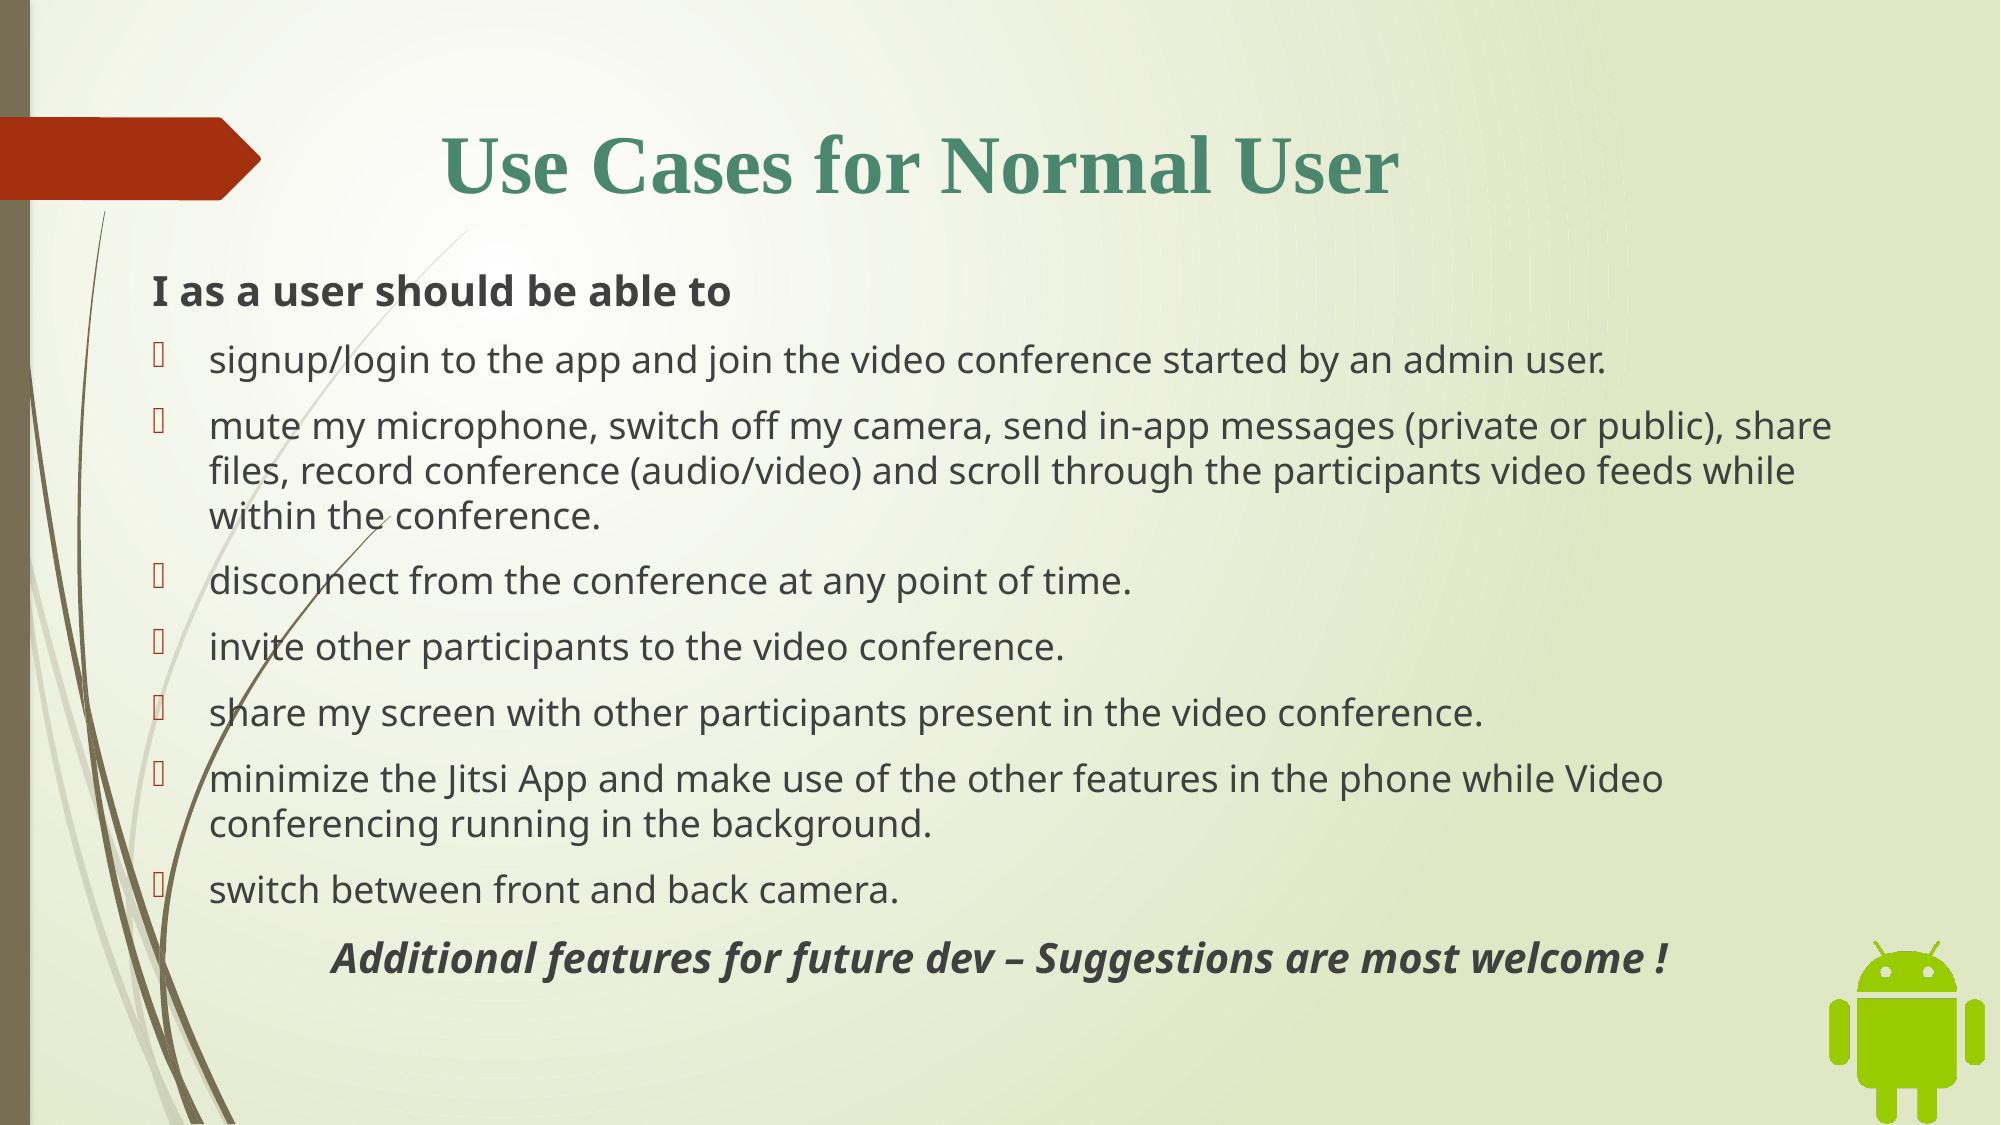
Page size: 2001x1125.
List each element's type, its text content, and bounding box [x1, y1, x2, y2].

list I as a user should be able to signup/login to the app and join the video conference started by an admin user. mute my microphone, switch off my camera, send in-app messages (private or public), share files, record conference (audio/video) and scroll through the participants video feeds while within the conference. disconnect from the conference at any point of time. invite other participants to the video conference. share my screen with other participants present in the video conference. minimize the Jitsi App and make use of the other features in the phone while Video conferencing running in the background. switch between front and back camera. Additional features for future dev – Suggestions are most welcome ! [137, 257, 1863, 1017]
picture [1813, 938, 2000, 1125]
title Use Cases for Normal User [425, 102, 1888, 313]
